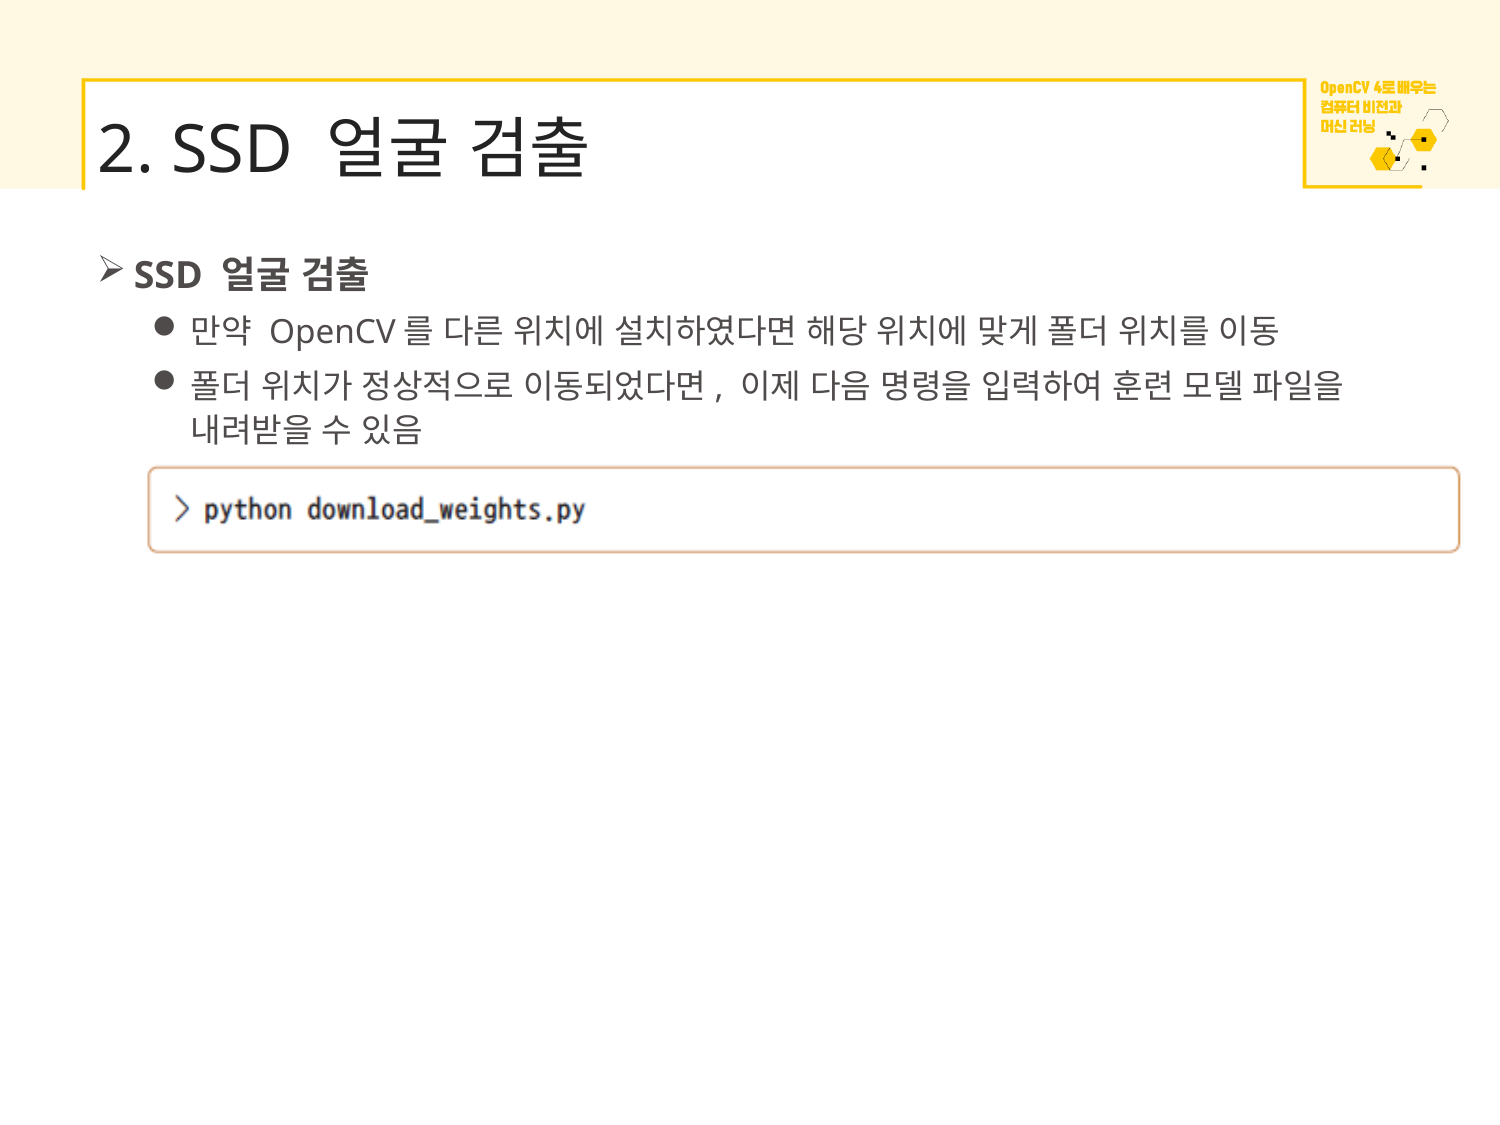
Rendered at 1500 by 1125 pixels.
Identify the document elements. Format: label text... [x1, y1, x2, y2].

list SSD 얼굴 검출 만약 OpenCV를 다른 위치에 설치하였다면 해당 위치에 맞게 폴더 위치를 이동 폴더 위치가 정상적으로 이동되었다면, 이제 다음 명령을 입력하여 훈련 모델 파일을 내려받을 수 있음 [81, 239, 1412, 1054]
title 2. SSD 얼굴 검출 [82, 61, 1413, 193]
picture [0, 0, 1500, 1125]
